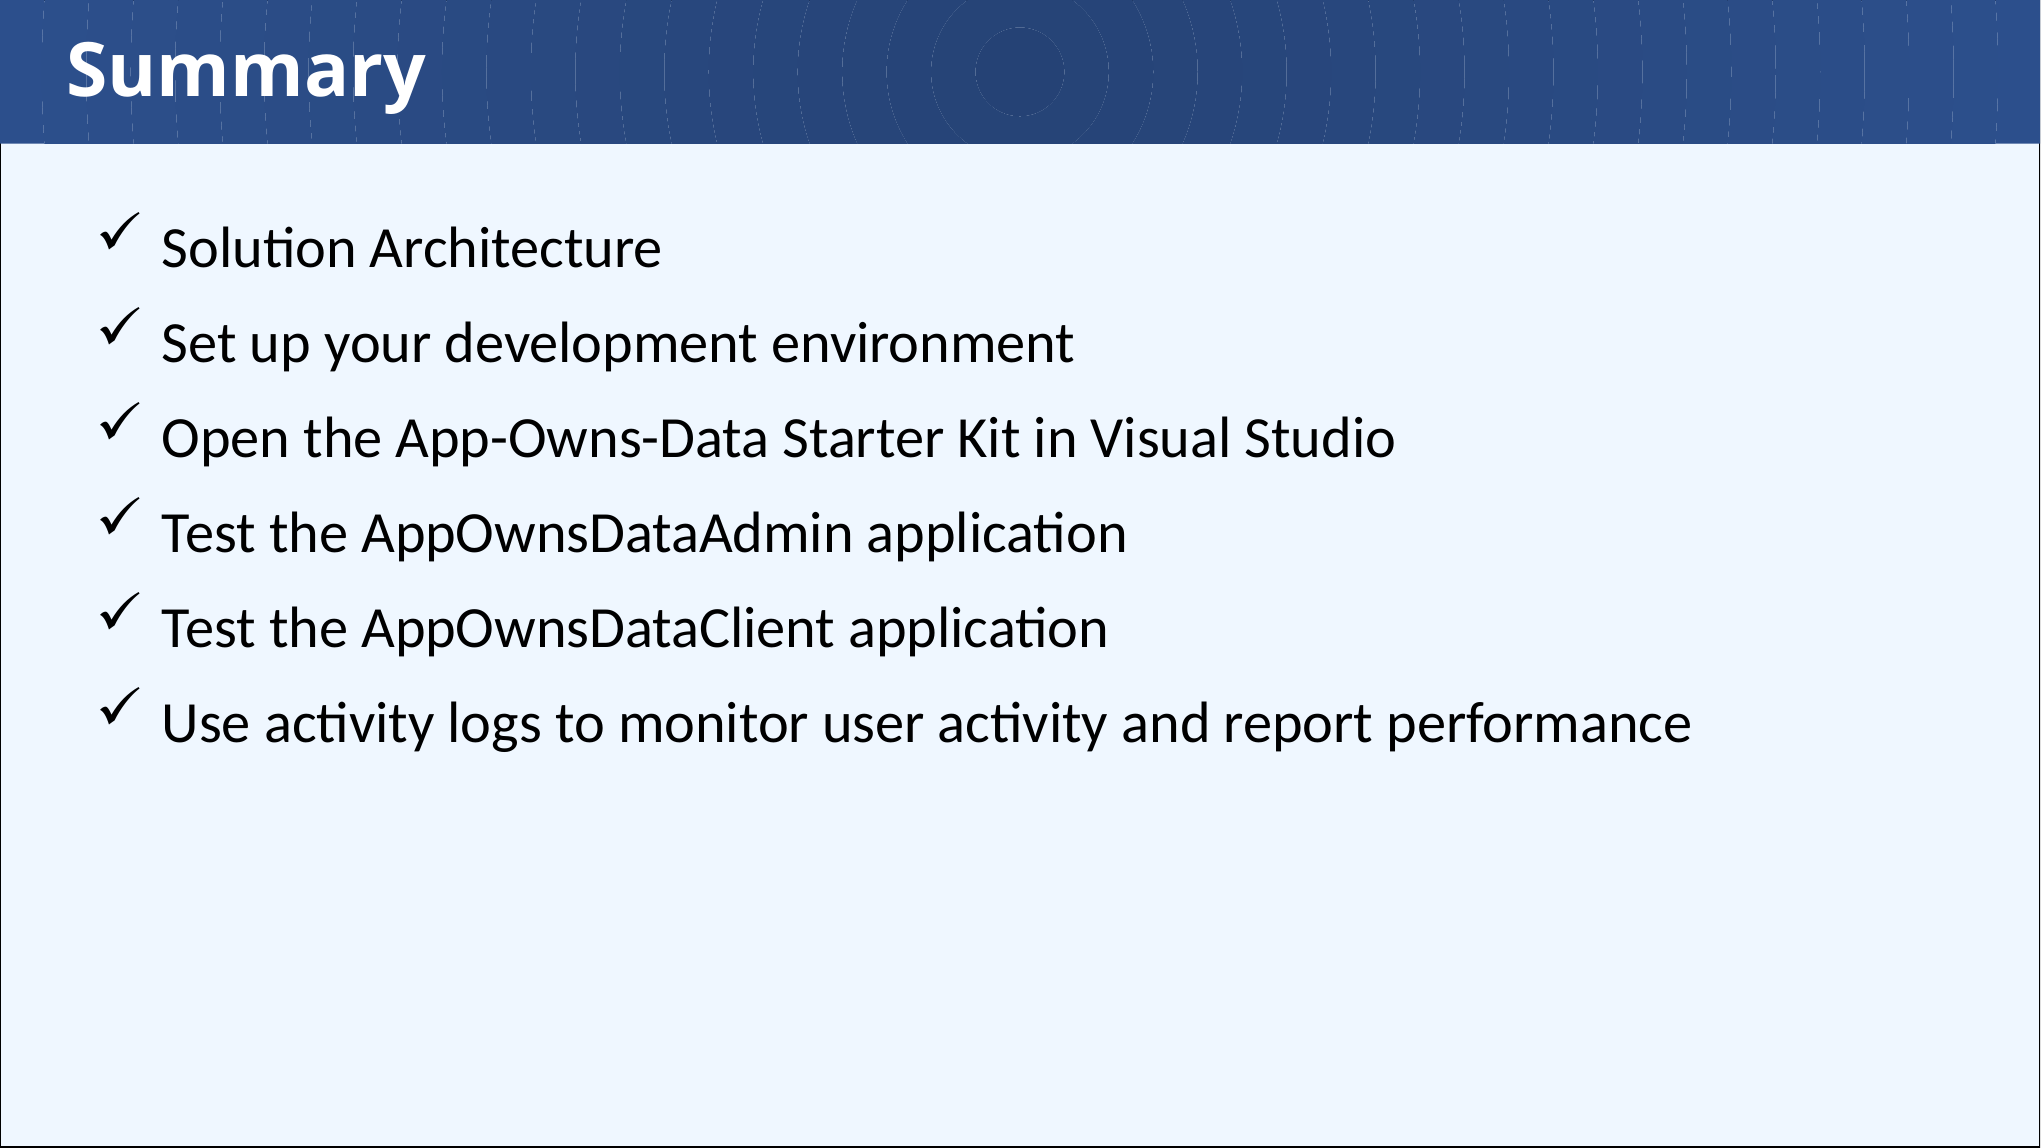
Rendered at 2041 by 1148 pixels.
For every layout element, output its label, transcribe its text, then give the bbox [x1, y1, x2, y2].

list Solution Architecture Set up your development environment Open the App-Owns-Data Starter Kit in Visual Studio Test the AppOwnsDataAdmin application Test the AppOwnsDataClient application Use activity logs to monitor user activity and report performance [80, 201, 1988, 273]
title Summary [51, 31, 1988, 113]
